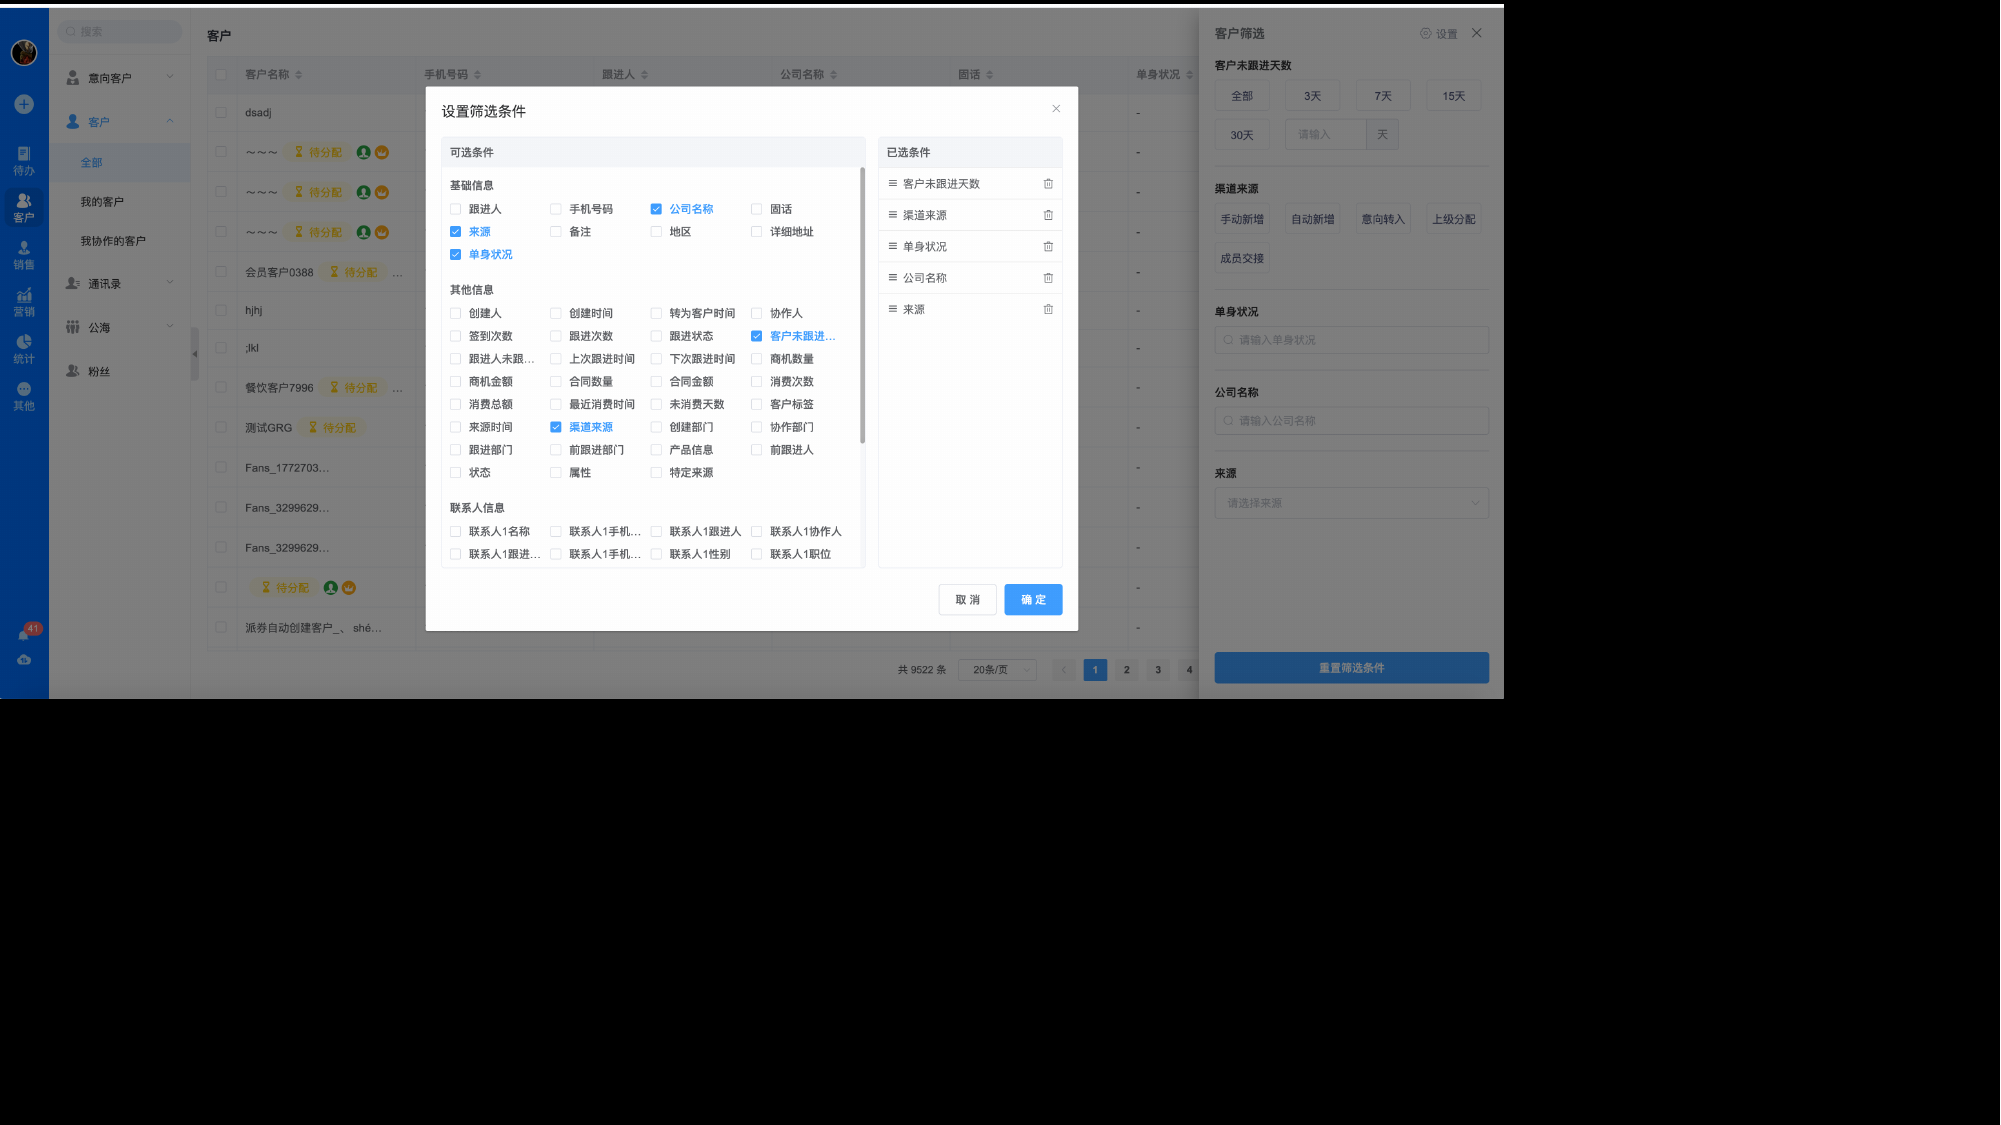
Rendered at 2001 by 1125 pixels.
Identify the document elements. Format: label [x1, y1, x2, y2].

picture [0, 4, 1504, 699]
